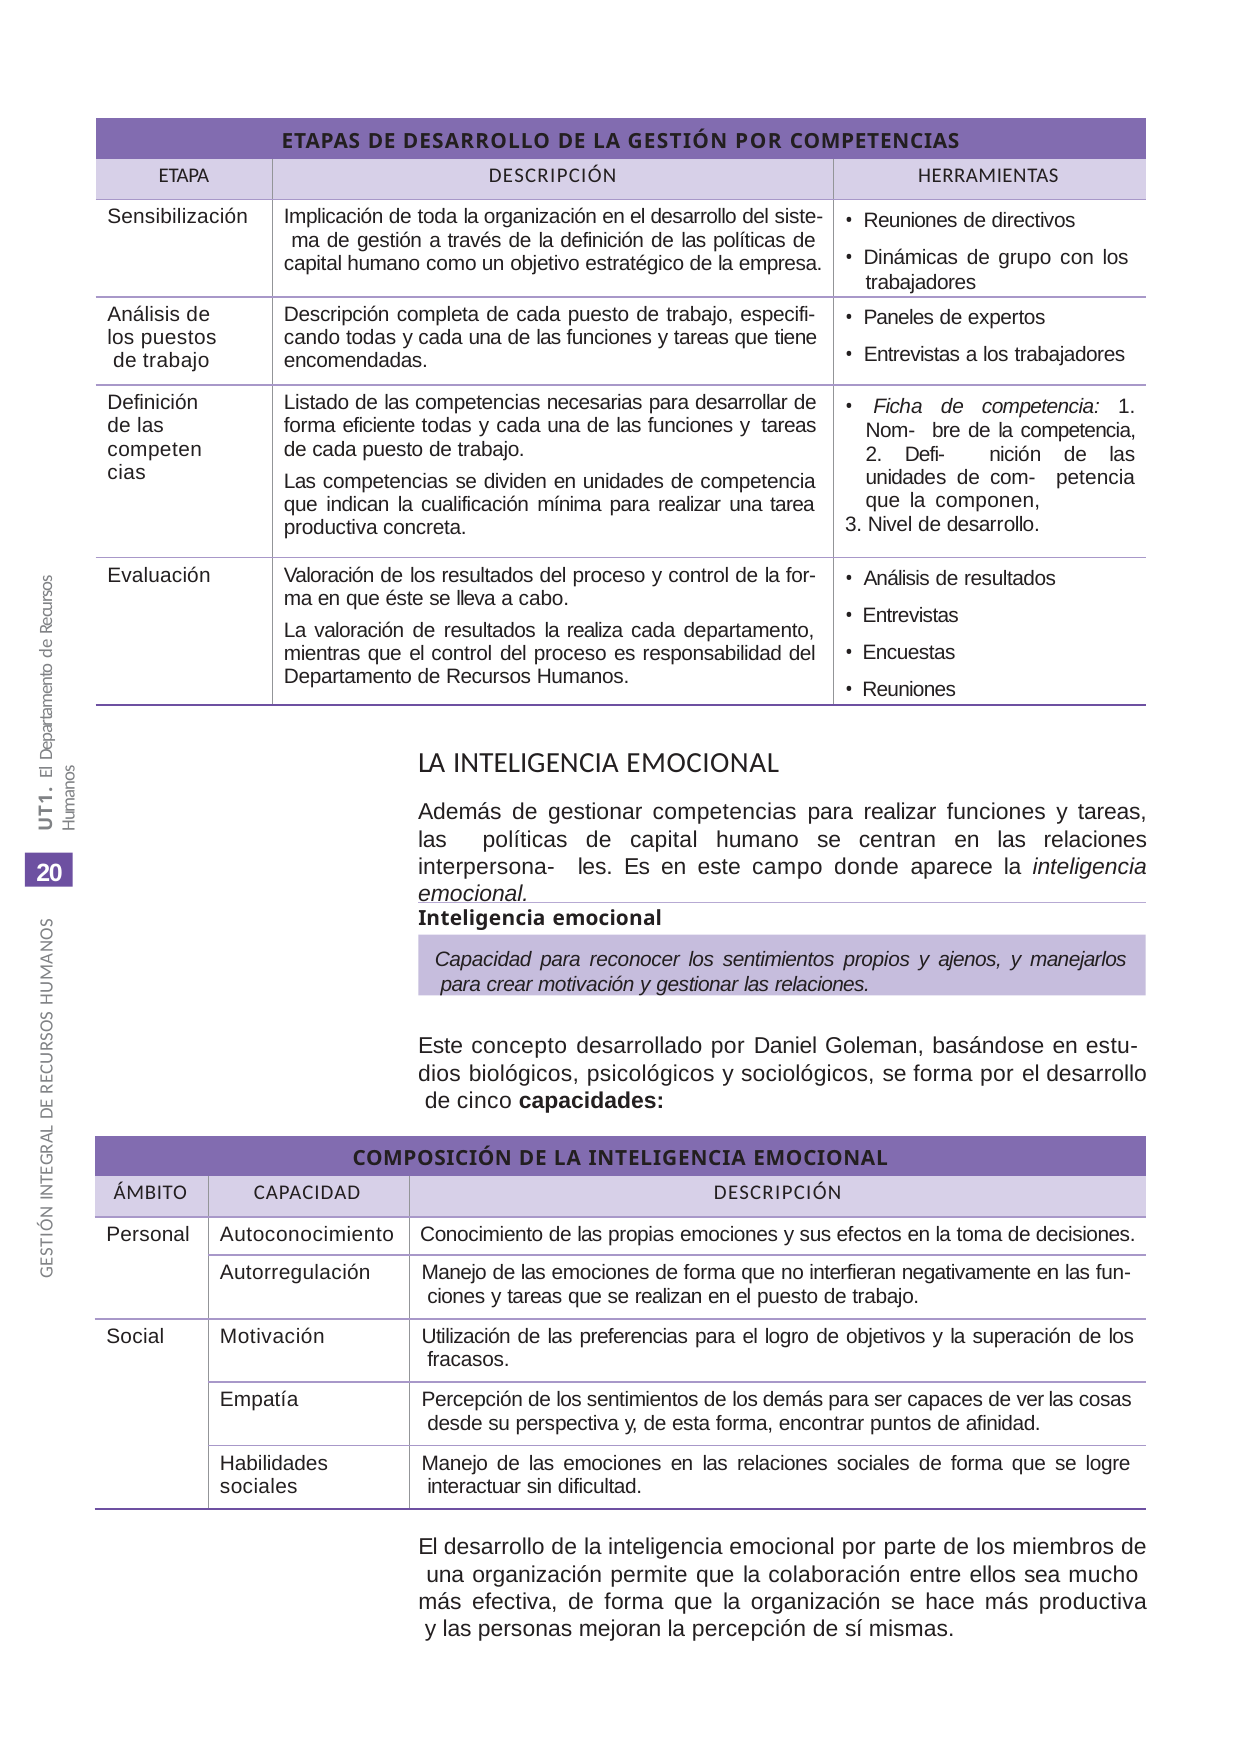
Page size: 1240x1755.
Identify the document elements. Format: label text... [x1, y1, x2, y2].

table_cell CAPACIDAD [209, 1176, 409, 1216]
text_box UT1. El Departamento de Recursos Humanos [33, 507, 63, 834]
table_cell • Ficha de competencia: 1. Nom- bre de la competencia, 2. Defi- nición de las unidades de com- petencia que la componen, 3. Nivel de desarrollo. [834, 386, 1146, 557]
table_cell Personal [95, 1218, 208, 1318]
table_cell ÁMBITO [95, 1176, 208, 1216]
table_cell Empatía [209, 1383, 409, 1445]
table_cell Implicación de toda la organización en el desarrollo del siste- ma de gestión a través de la definición de las políticas de capital humano como un objetivo estratégico de la empresa. [273, 200, 833, 296]
table_cell Sensibilización [96, 200, 272, 296]
text_box LA INTELIGENCIA EMOCIONAL Además de gestionar competencias para realizar funciones y tareas, las políticas de capital humano se centran en las relaciones interpersona- les. Es en este campo donde aparece la inteligencia emocional. [416, 741, 1148, 906]
text_box Capacidad para reconocer los sentimientos propios y ajenos, y manejarlos para crear motivación y gestionar las relaciones. [418, 934, 1146, 996]
table_cell • Paneles de expertos • Entrevistas a los trabajadores [834, 298, 1146, 384]
text_box GESTIÓN INTEGRAL DE RECURSOS HUMANOS [33, 912, 63, 1281]
table_cell DESCRIPCIÓN [273, 159, 833, 199]
table_cell Valoración de los resultados del proceso y control de la for- ma en que éste se lleva a cabo. La valoración de resultados la realiza cada departamento, mientras que el control del proceso es responsabilidad del Departamento de Recursos Humanos. [273, 558, 833, 704]
text_box Inteligencia emocional [416, 902, 664, 930]
table_cell Definición de las competencias [96, 386, 272, 557]
table_cell Utilización de las preferencias para el logro de objetivos y la superación de los fracasos. [410, 1320, 1146, 1381]
table_cell Autorregulación [209, 1256, 409, 1318]
table_cell Social [95, 1320, 208, 1508]
text_box 20 [24, 852, 73, 887]
table_cell Manejo de las emociones en las relaciones sociales de forma que se logre interactuar sin dificultad. [410, 1446, 1146, 1508]
table_cell Motivación [209, 1320, 409, 1381]
table_cell Percepción de los sentimientos de los demás para ser capaces de ver las cosas desde su perspectiva y, de esta forma, encontrar puntos de afinidad. [410, 1383, 1146, 1445]
table_header ETAPAS DE DESARROLLO DE LA GESTIÓN POR COMPETENCIAS [96, 118, 1146, 159]
table_cell Análisis de los puestos de trabajo [96, 298, 272, 384]
text_box El desarrollo de la inteligencia emocional por parte de los miembros de una organización permite que la colaboración entre ellos sea mucho más efectiva, de forma que la organización se hace más productiva y las personas mejoran la percepción de sí mismas. [416, 1529, 1149, 1641]
table_cell Conocimiento de las propias emociones y sus efectos en la toma de decisiones. [410, 1218, 1146, 1254]
text_box Este concepto desarrollado por Daniel Goleman, basándose en estu- dios biológicos, psicológicos y sociológicos, se forma por el desarrollo de cinco capacidades: [416, 1028, 1148, 1113]
table_cell DESCRIPCIÓN [410, 1176, 1146, 1216]
table_cell Habilidades sociales [209, 1446, 409, 1508]
table_cell ETAPA [96, 159, 272, 199]
table_cell Autoconocimiento [209, 1218, 409, 1254]
table_cell Manejo de las emociones de forma que no interfieran negativamente en las fun- ciones y tareas que se realizan en el puesto de trabajo. [410, 1256, 1146, 1318]
table_cell HERRAMIENTAS [834, 159, 1146, 199]
table_cell Evaluación [96, 558, 272, 704]
table_cell • Análisis de resultados • Entrevistas • Encuestas • Reuniones [834, 558, 1146, 704]
table_cell • Reuniones de directivos • Dinámicas de grupo con los trabajadores [834, 200, 1146, 296]
table_cell Listado de las competencias necesarias para desarrollar de forma eficiente todas y cada una de las funciones y tareas de cada puesto de trabajo. Las competencias se dividen en unidades de competencia que indican la cualificación mínima para realizar una tarea productiva concreta. [273, 386, 833, 557]
table_header COMPOSICIÓN DE LA INTELIGENCIA EMOCIONAL [95, 1136, 1146, 1176]
table_cell Descripción completa de cada puesto de trabajo, especifi- cando todas y cada una de las funciones y tareas que tiene encomendadas. [273, 298, 833, 384]
